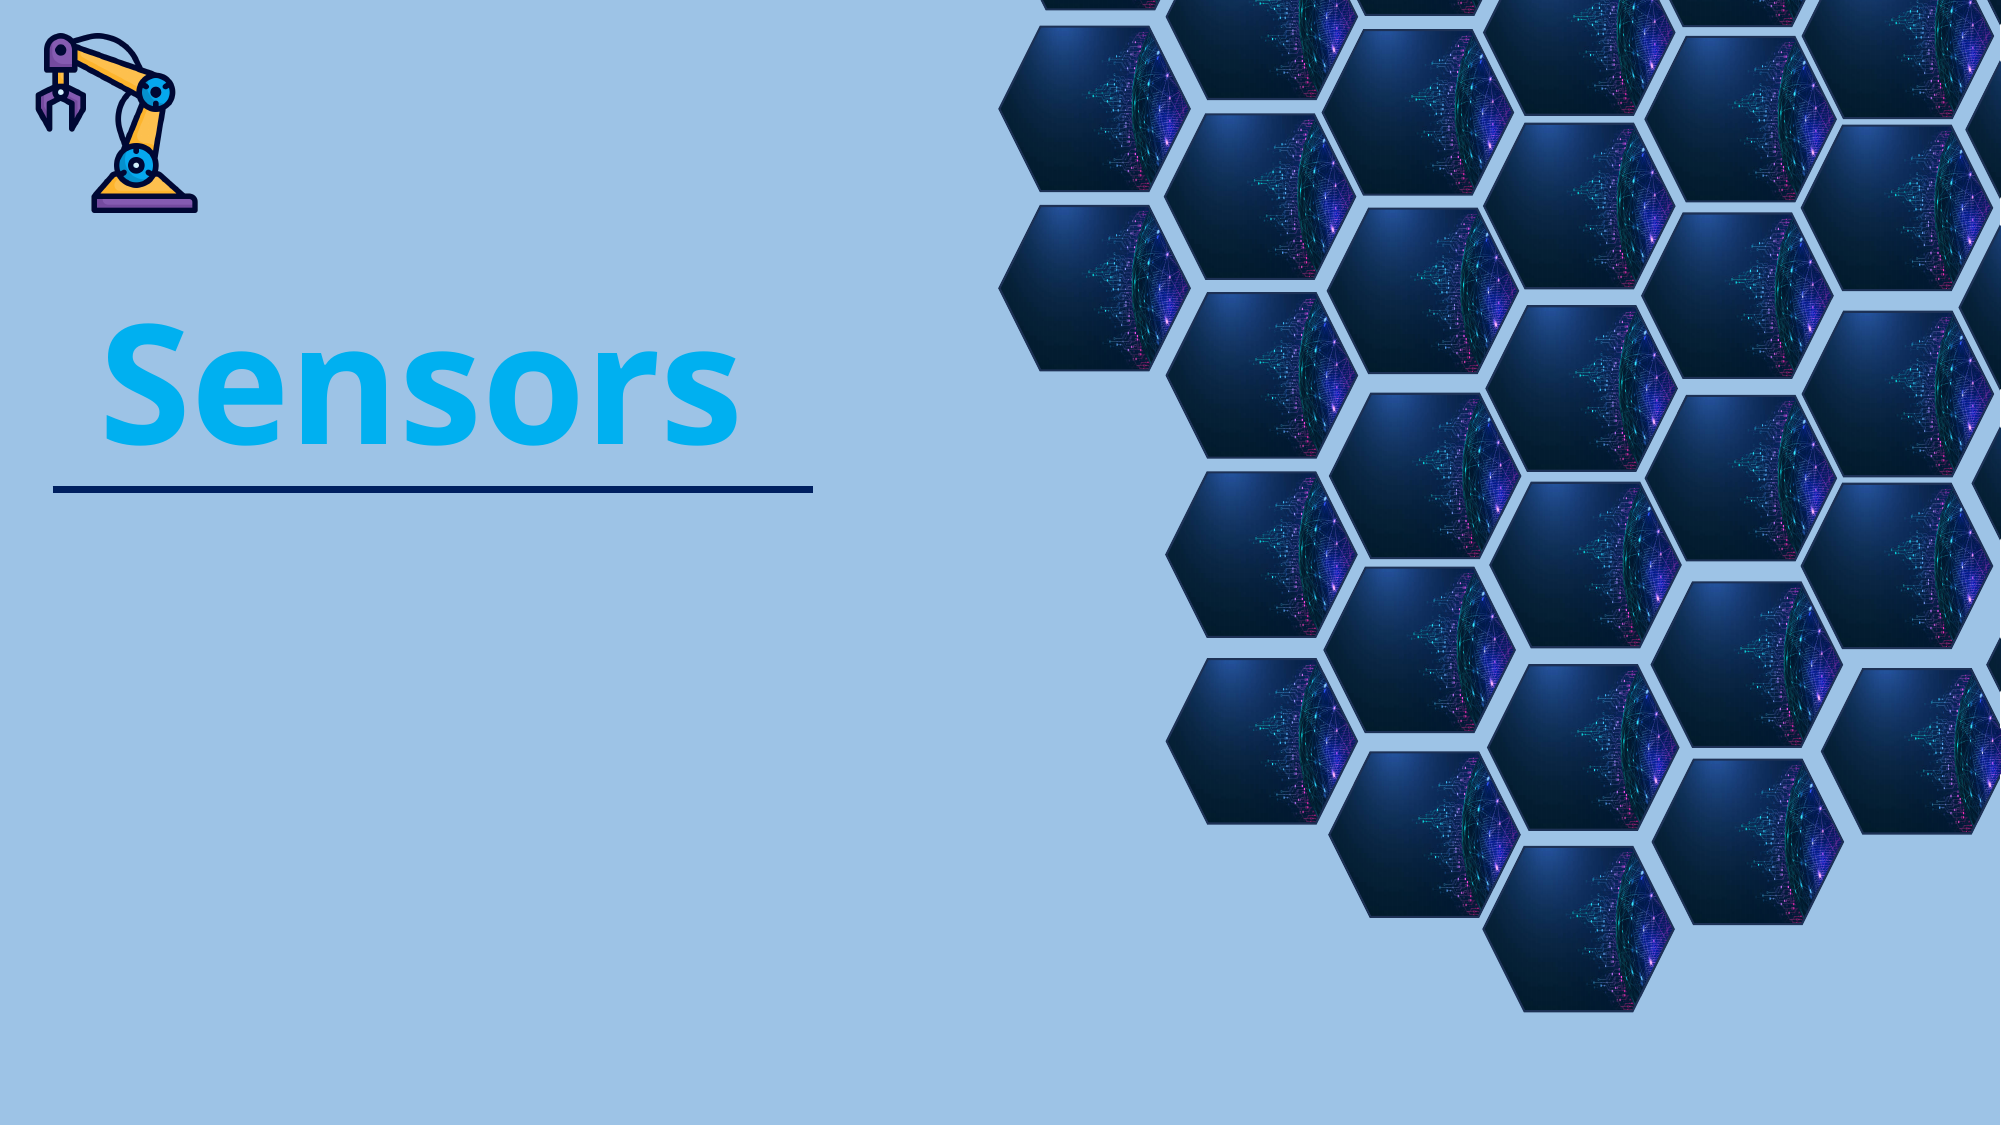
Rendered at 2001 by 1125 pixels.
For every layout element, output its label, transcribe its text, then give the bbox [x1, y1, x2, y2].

text_box [0, 0, 999, 270]
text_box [999, 0, 2000, 1012]
text_box [0, 486, 2000, 1125]
text_box Sensors [0, 270, 999, 486]
picture [27, 33, 206, 213]
